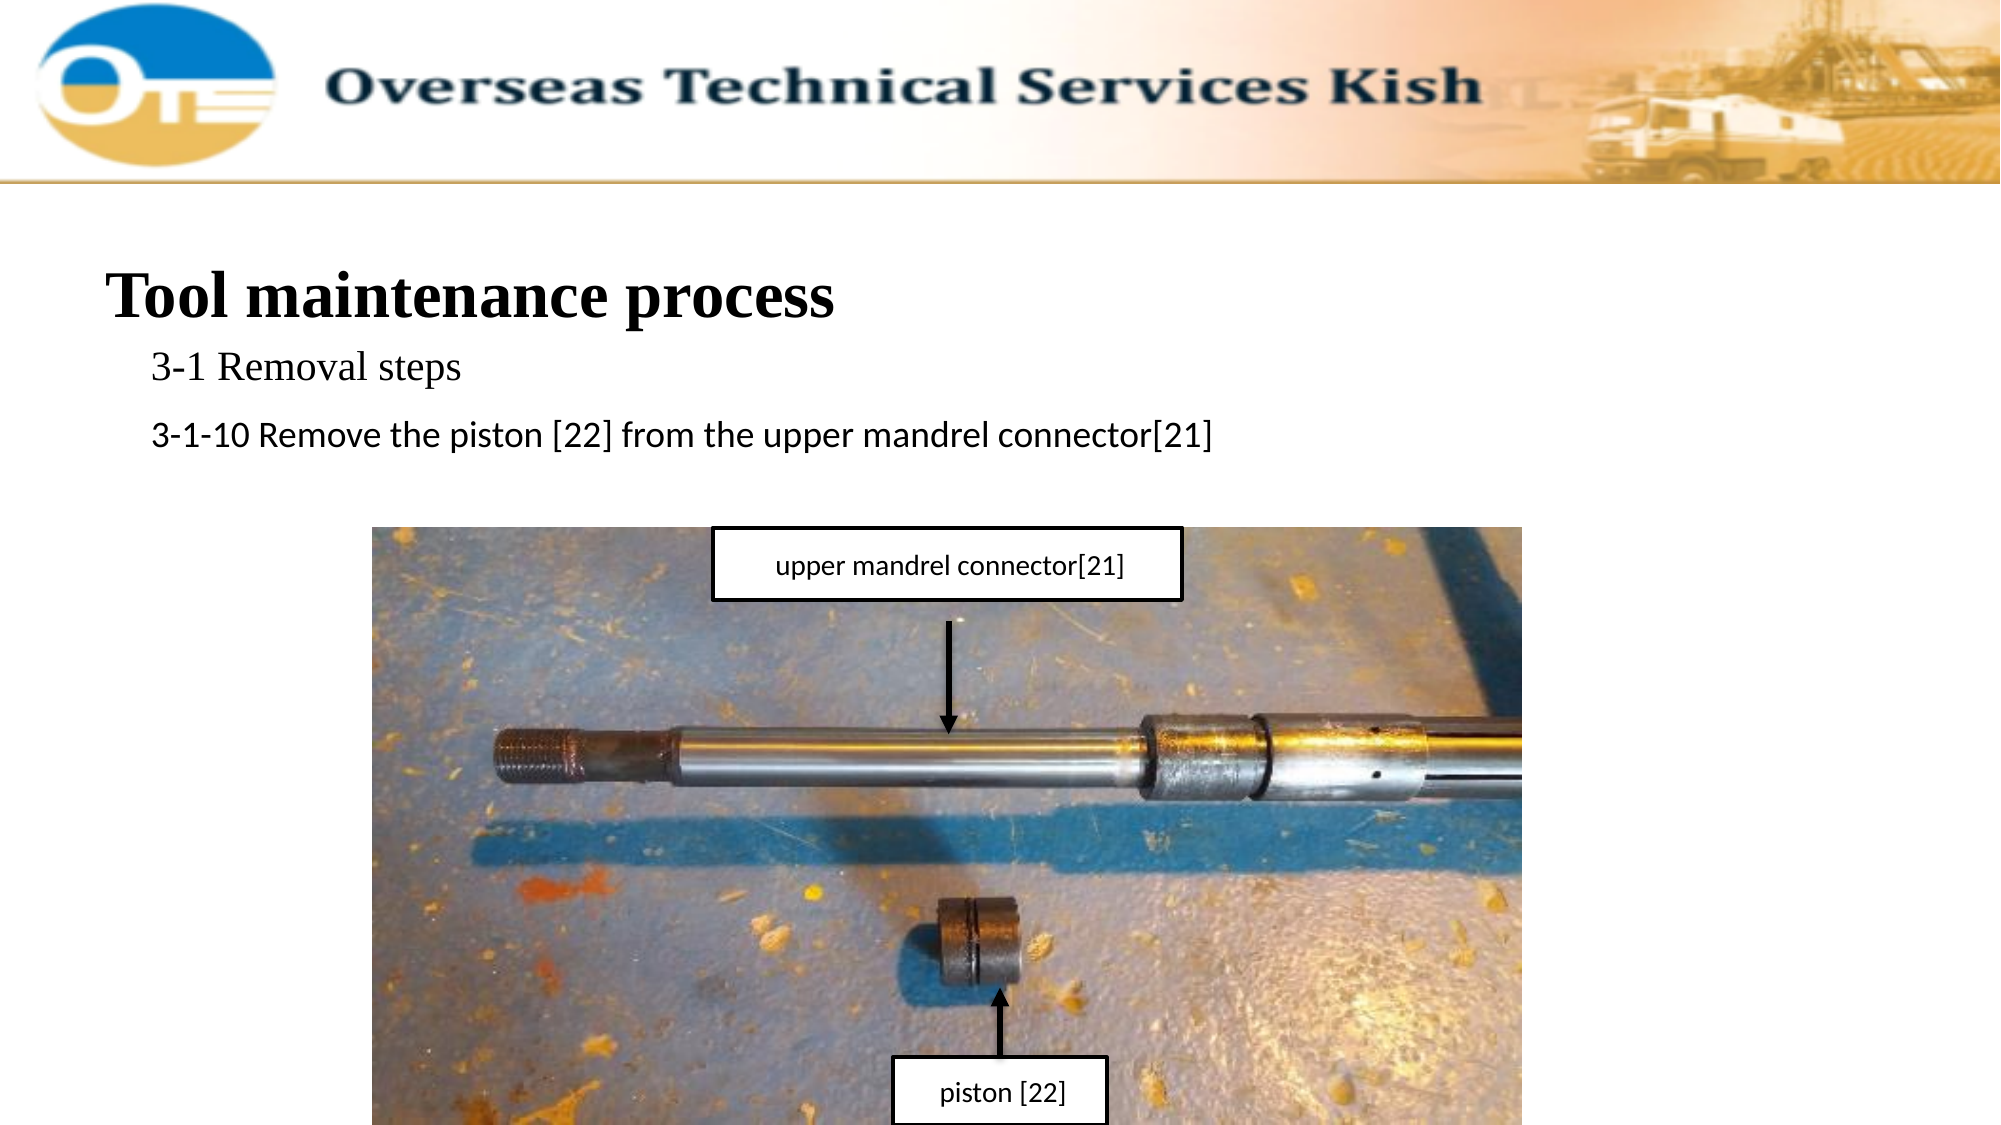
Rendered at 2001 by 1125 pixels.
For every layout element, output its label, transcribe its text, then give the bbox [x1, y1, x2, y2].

title Tool maintenance process [90, 201, 1503, 381]
picture [372, 527, 1522, 1125]
text_box 3-1 Removal steps [136, 331, 849, 397]
picture [0, 0, 2000, 184]
text_box 3-1-10 Remove the piston [22] from the upper mandrel connector[21] [136, 402, 1840, 463]
